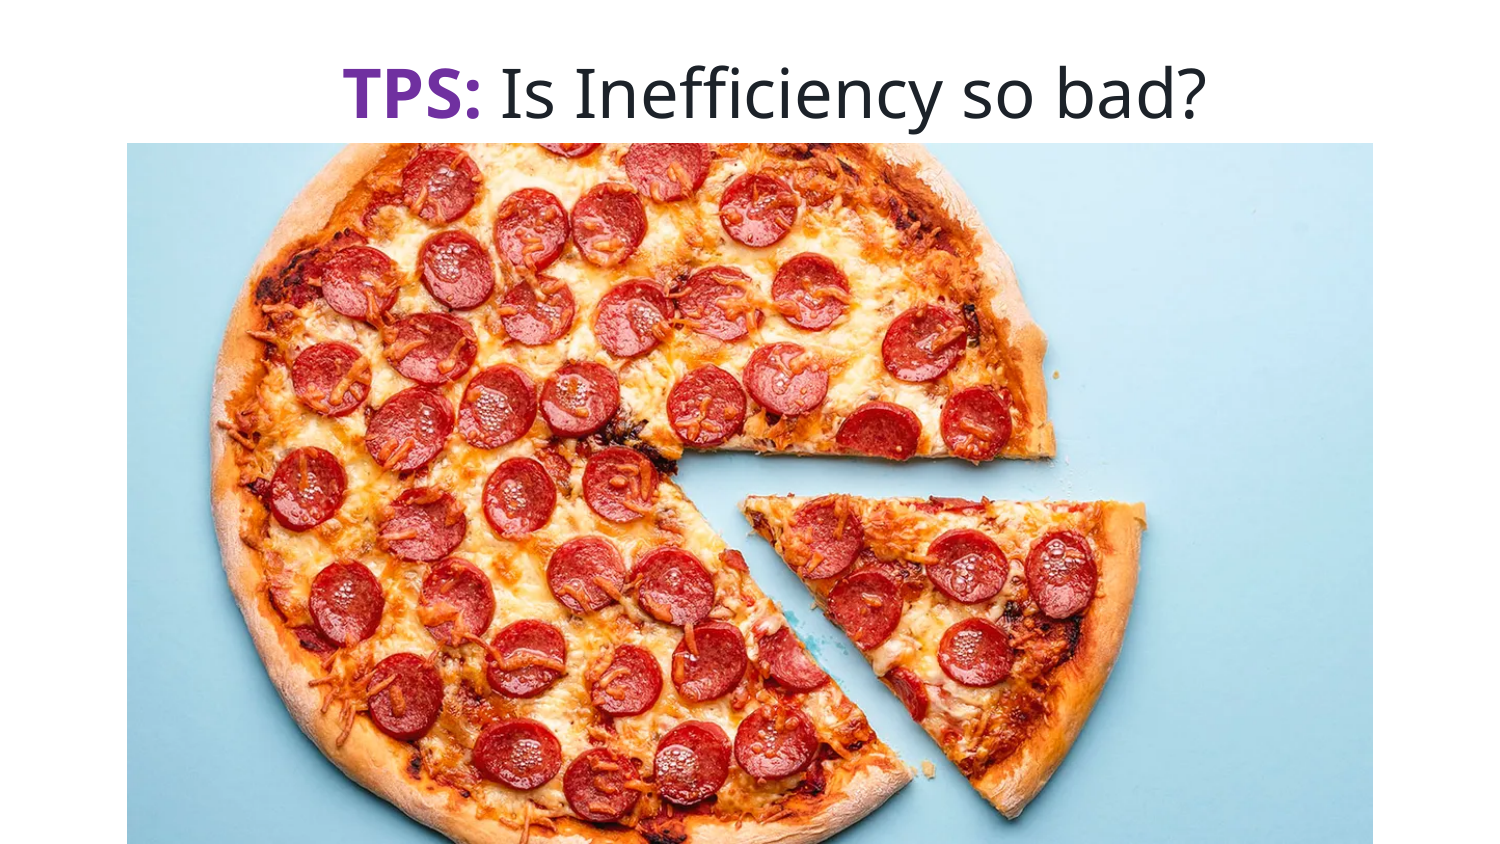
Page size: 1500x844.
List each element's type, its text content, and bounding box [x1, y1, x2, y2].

picture [127, 143, 1373, 844]
title TPS: Is Inefficiency so bad? [255, 14, 1245, 143]
